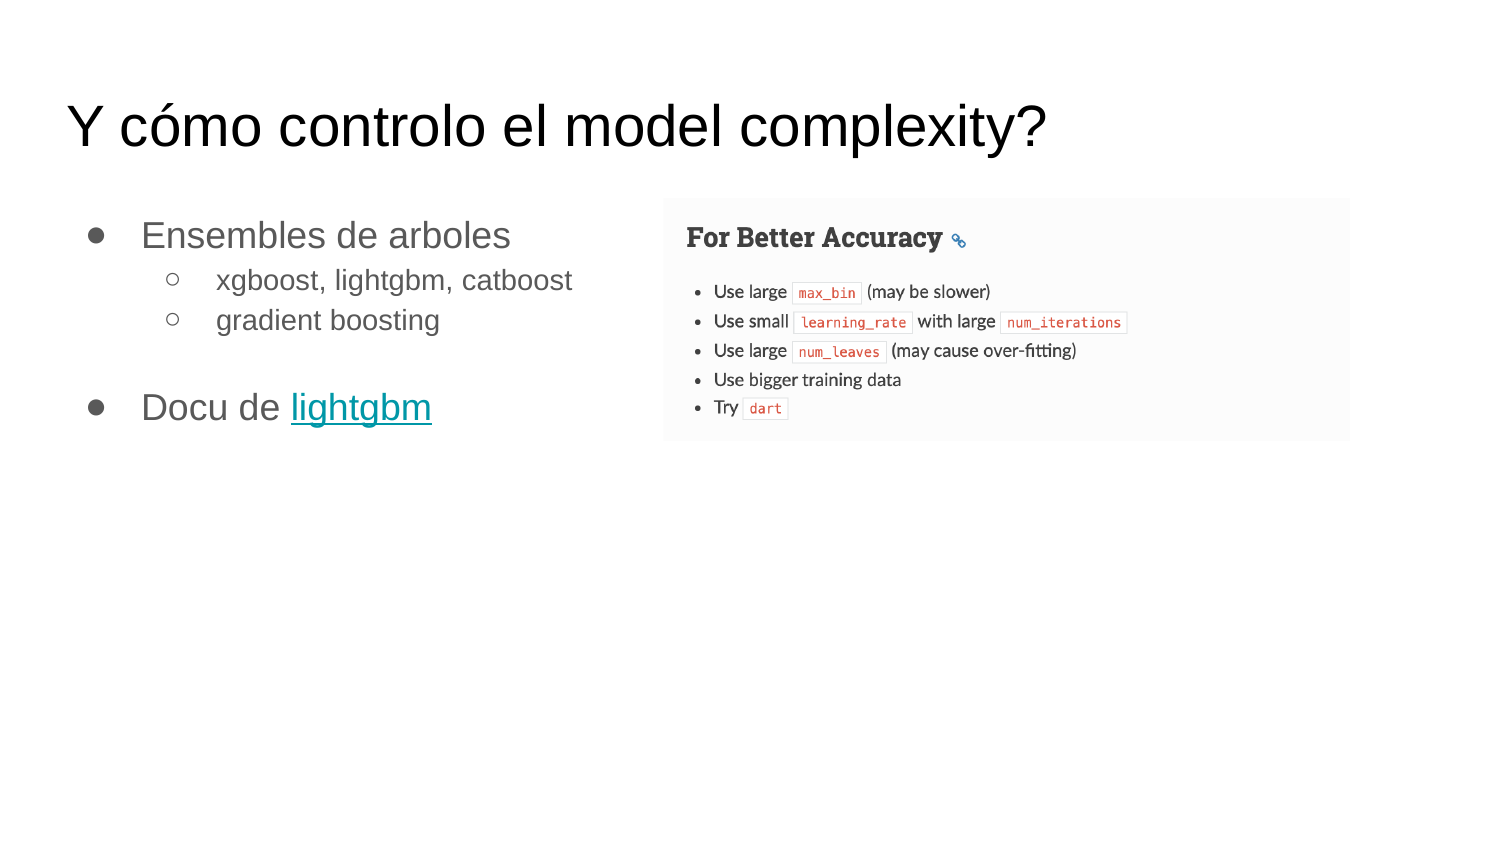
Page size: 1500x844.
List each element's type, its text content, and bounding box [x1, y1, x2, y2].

title Y cómo controlo el model complexity? [51, 72, 1449, 167]
picture [663, 198, 1351, 442]
list Ensembles de arboles xgboost, lightgbm, catboost gradient boosting Docu de lightgbm [51, 189, 1449, 750]
